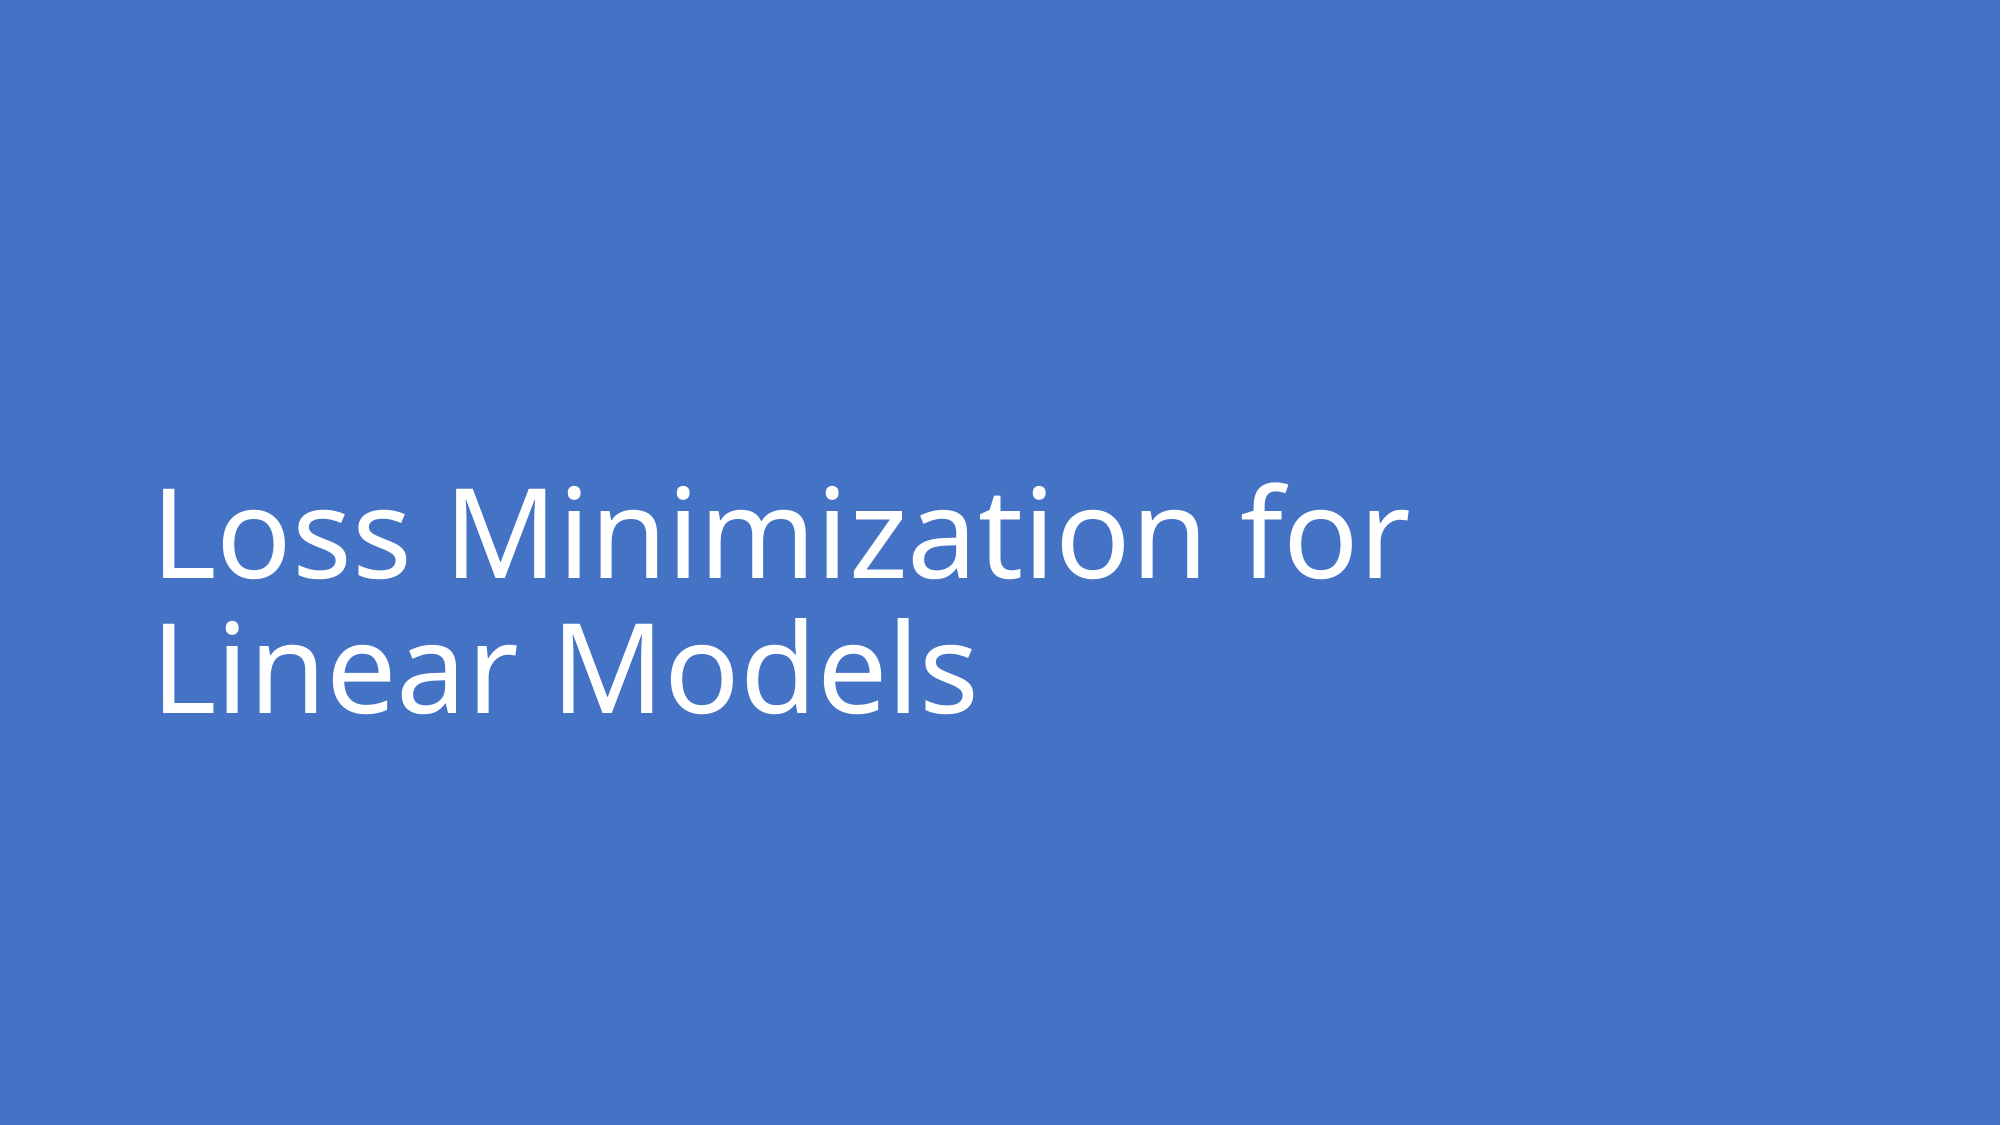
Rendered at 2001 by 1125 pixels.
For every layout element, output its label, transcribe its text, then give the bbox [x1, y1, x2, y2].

title Loss Minimization for Linear Models [136, 280, 1862, 749]
